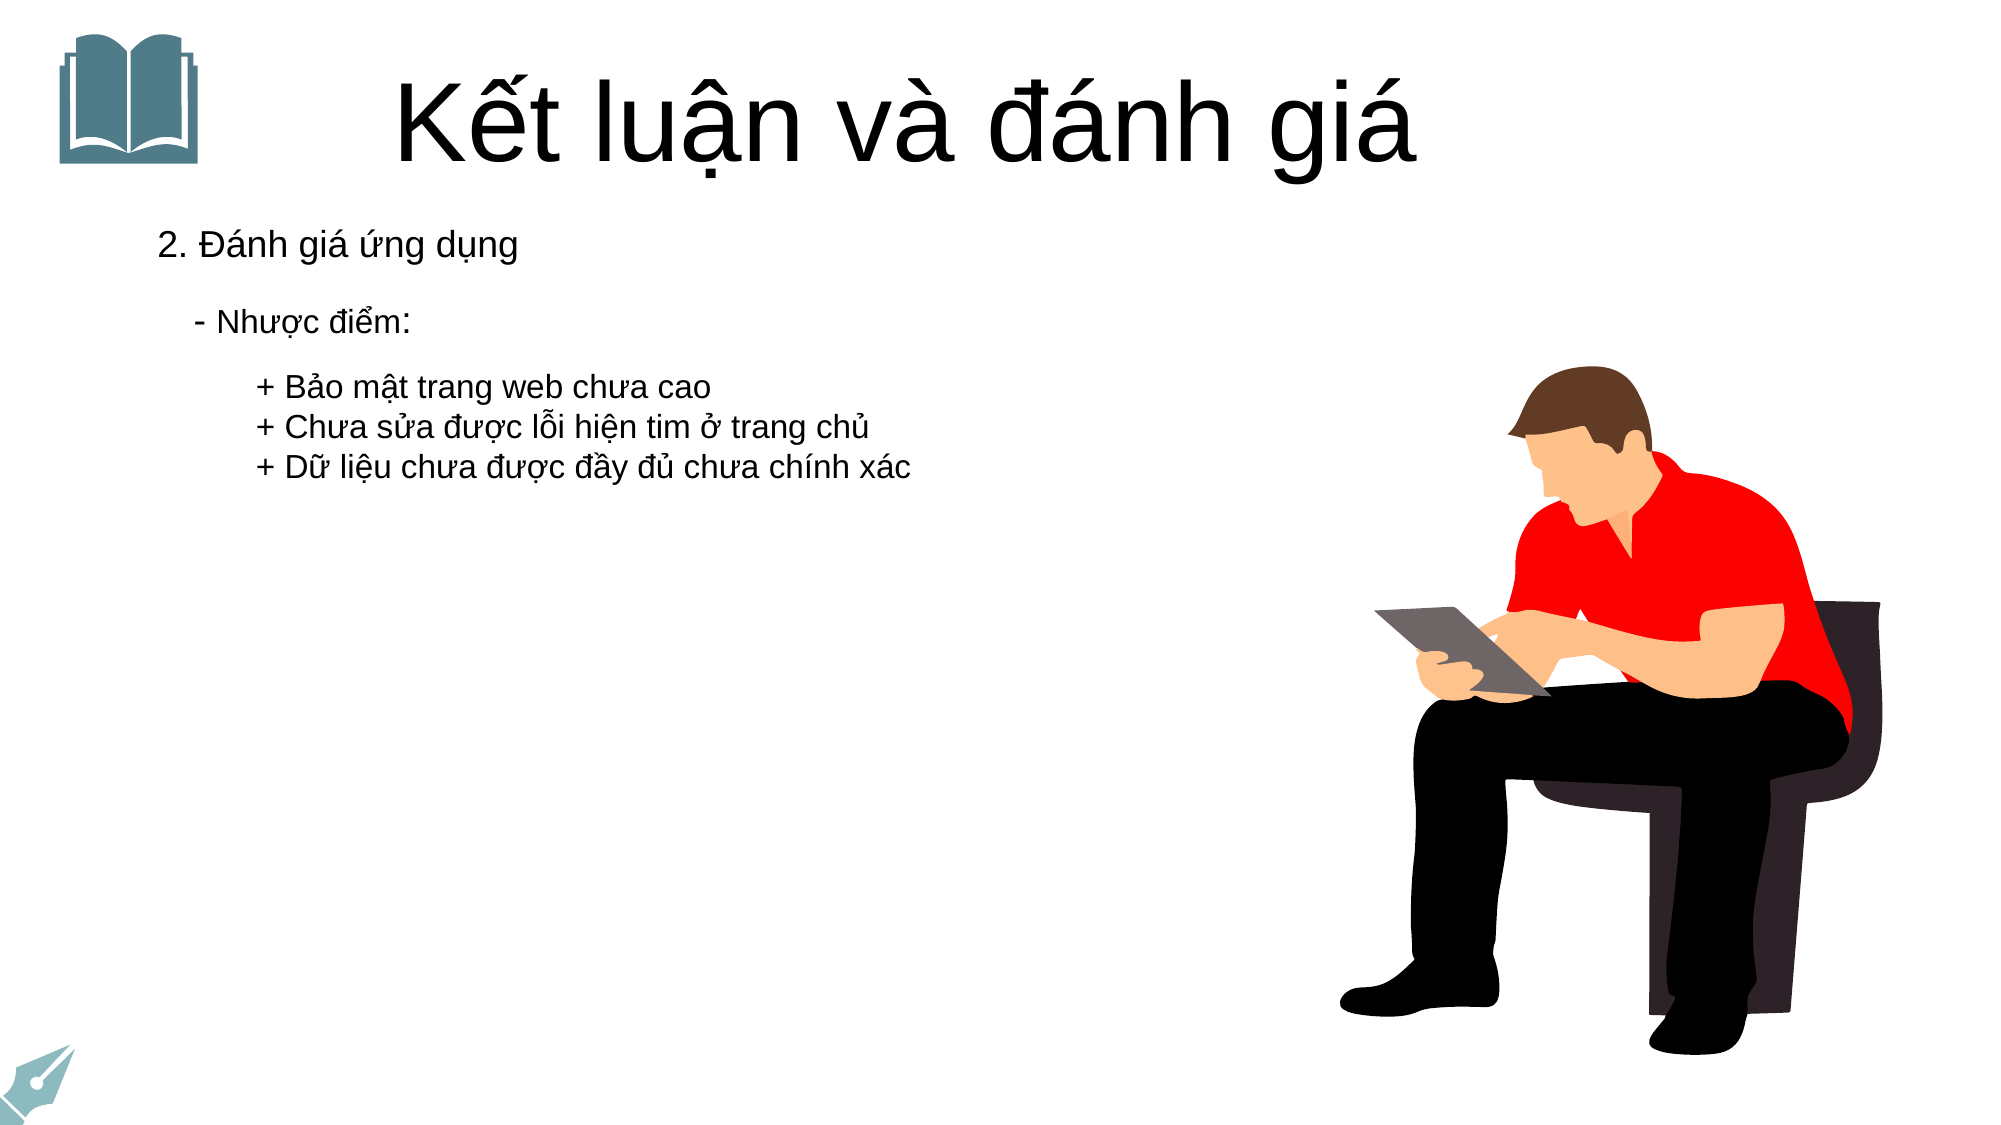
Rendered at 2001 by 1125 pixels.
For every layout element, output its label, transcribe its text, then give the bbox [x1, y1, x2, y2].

text_box [0, 1043, 76, 1125]
text_box - Nhược điểm: [178, 288, 573, 348]
text_box + Bảo mật trang web chưa cao + Chưa sửa được lỗi hiện tim ở trang chủ + Dữ liệu chưa được đầy đủ chưa chính xác [91, 358, 1092, 493]
text_box Kết luận và đánh giá [377, 41, 1653, 192]
text_box [58, 33, 199, 165]
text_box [1339, 366, 1883, 1055]
text_box 2. Đánh giá ứng dụng [142, 212, 782, 273]
